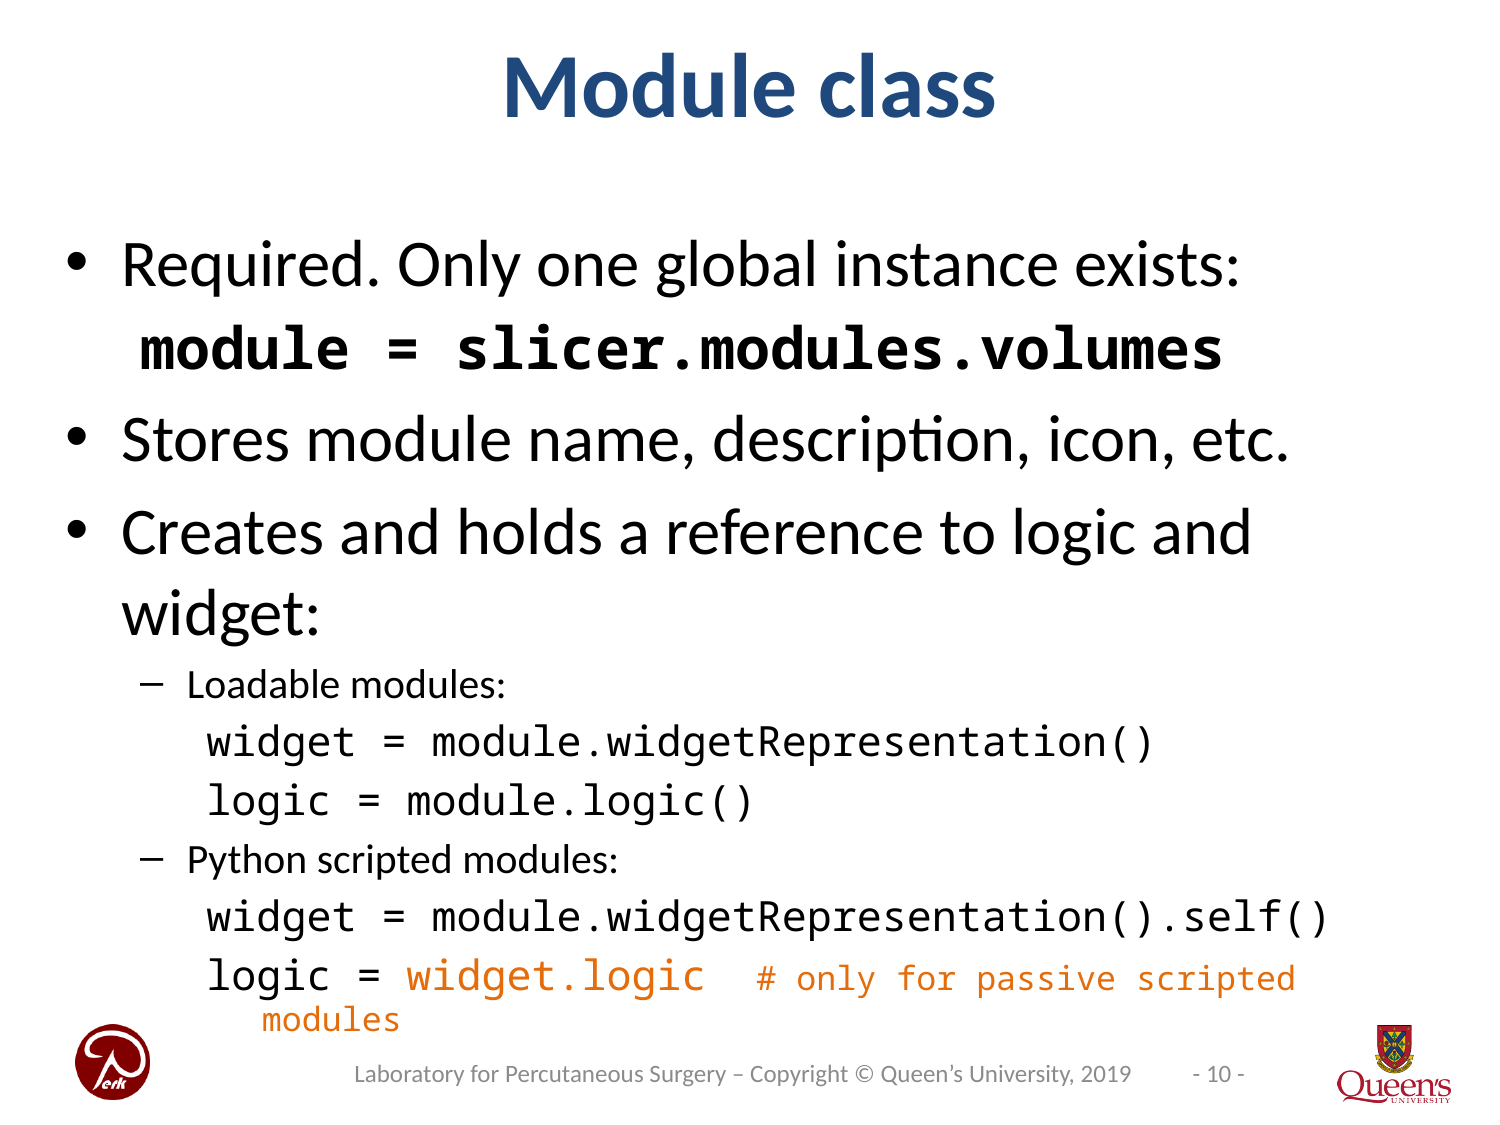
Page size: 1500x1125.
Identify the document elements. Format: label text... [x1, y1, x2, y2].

picture [75, 1024, 150, 1100]
slide_number - 10 - [1175, 1042, 1263, 1103]
footer Laboratory for Percutaneous Surgery – Copyright © Queen’s University, 2019 [312, 1042, 1175, 1103]
text_box Required. Only one global instance exists: module = slicer.modules.volumes Stores module name, description, icon, etc. Creates and holds a reference to logic and widget: Loadable modules: widget = module.widgetRepresentation() logic = module.logic() Python scripted modules: widget = module.widgetRepresentation().self() logic = widget.logic # only for passive scripted modules [50, 212, 1438, 1000]
text_box Module class [74, 0, 1425, 163]
picture [1337, 1025, 1451, 1103]
